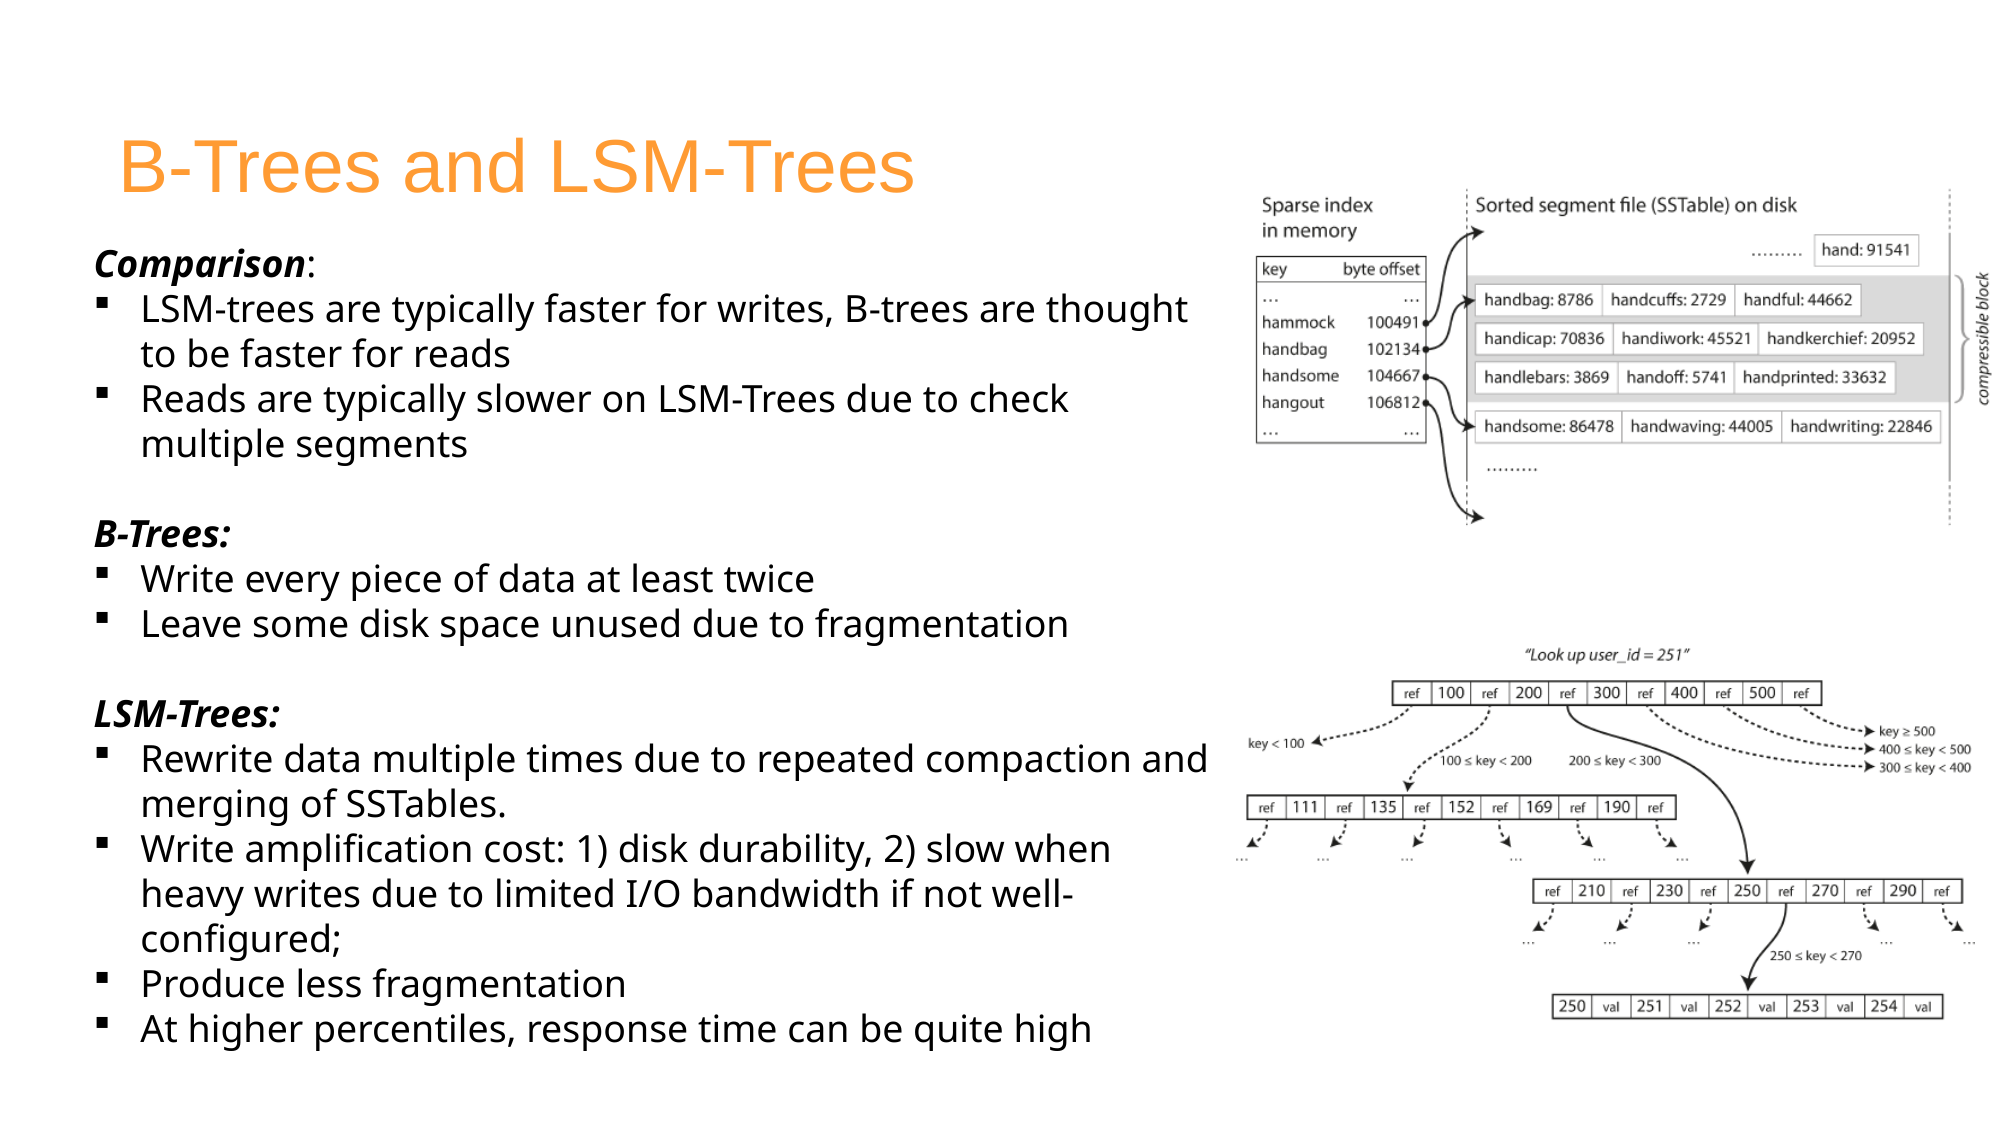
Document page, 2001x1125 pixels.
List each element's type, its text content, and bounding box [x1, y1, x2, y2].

title B-Trees and LSM-Trees [103, 59, 1909, 278]
text_box Comparison: LSM-trees are typically faster for writes, B-trees are thought to be faster for reads Reads are typically slower on LSM-Trees due to check multiple segments B-Trees: Write every piece of data at least twice Leave some disk space unused due to fragmentation LSM-Trees: Rewrite data multiple times due to repeated compaction and merging of SSTables. Write amplification cost: 1) disk durability, 2) slow when heavy writes due to limited I/O bandwidth if not well-configured; Produce less fragmentation At higher percentiles, response time can be quite high [78, 232, 1234, 1057]
picture [1233, 626, 1984, 1037]
picture [1249, 180, 2000, 542]
